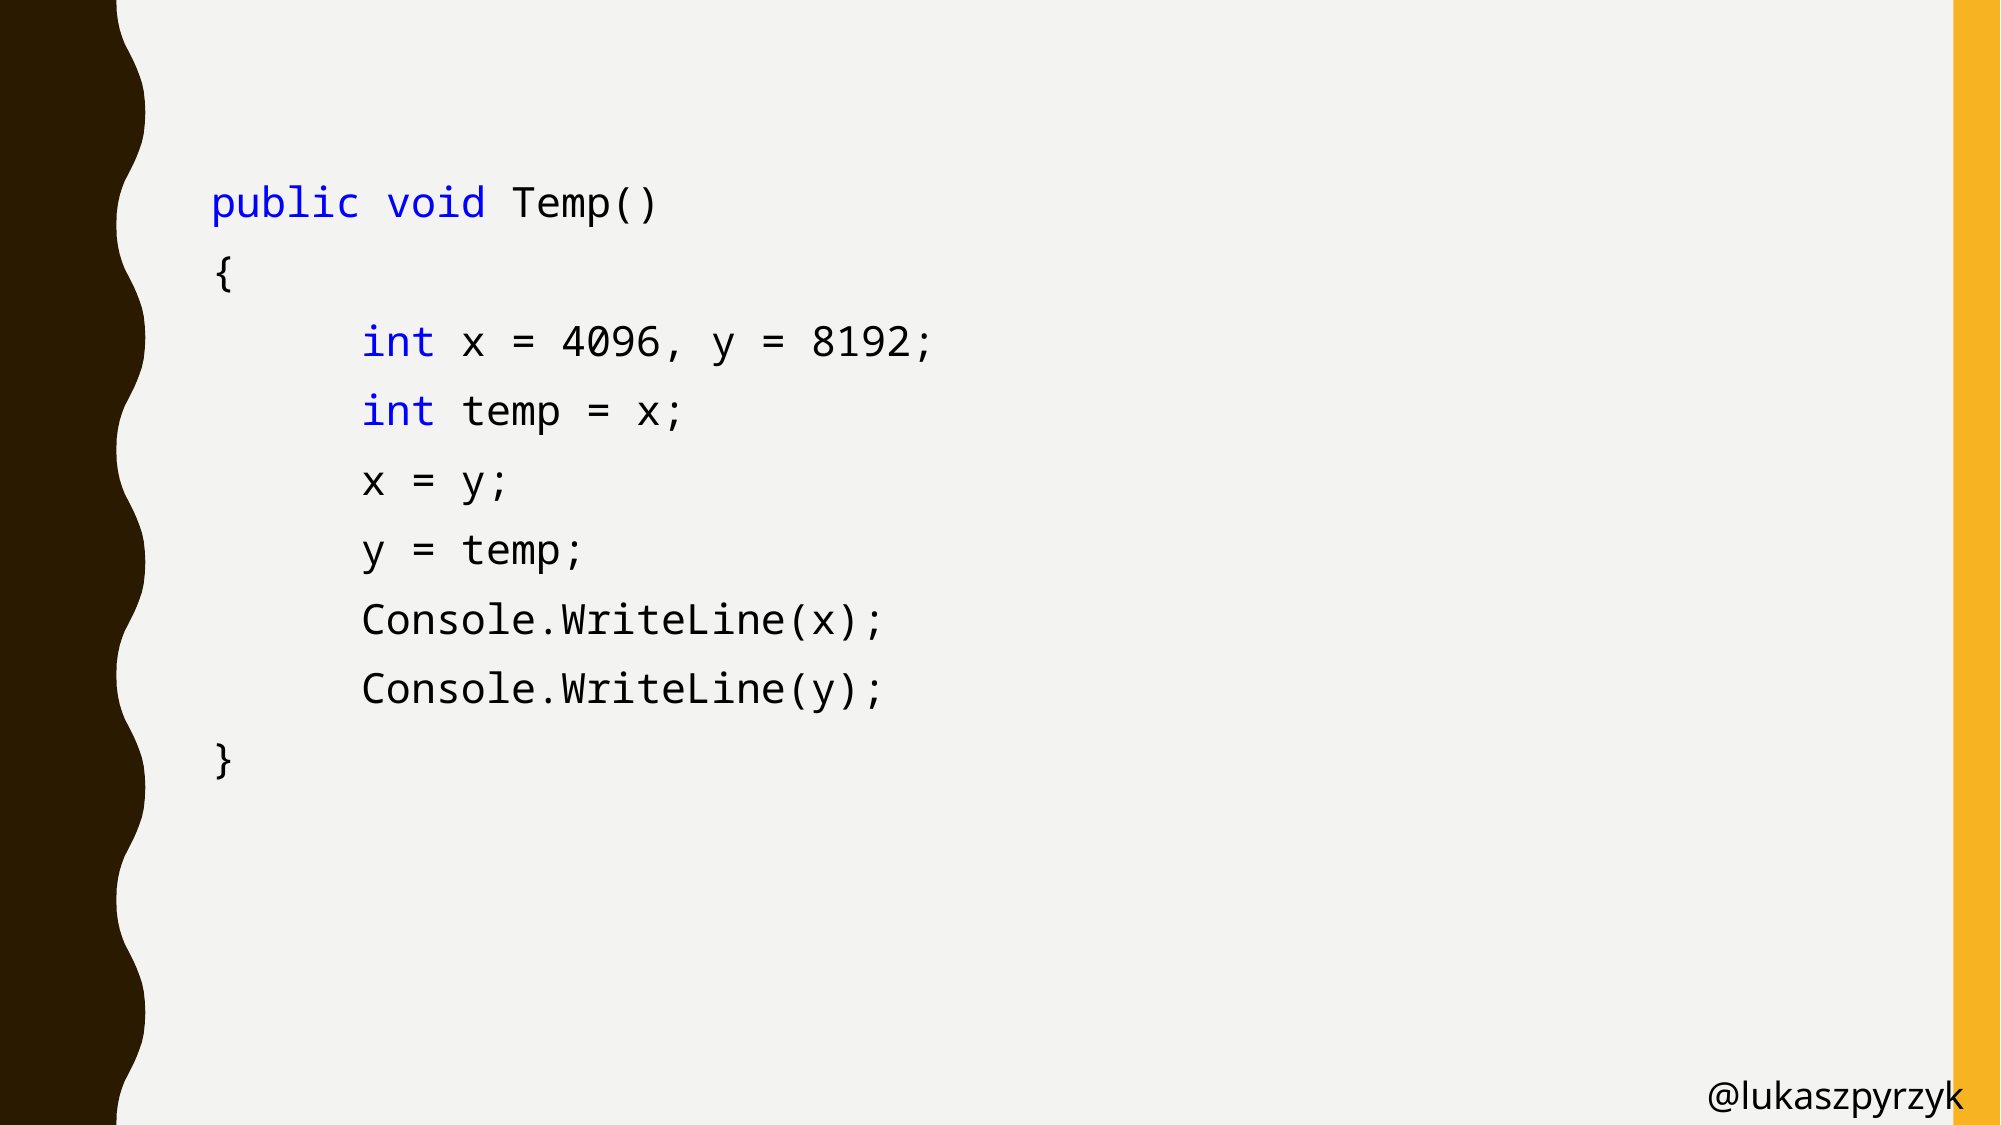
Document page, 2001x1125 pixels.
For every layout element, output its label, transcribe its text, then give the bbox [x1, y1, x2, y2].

list public void Temp() { int x = 4096, y = 8192; int temp = x; x = y; y = temp; Console.WriteLine(x); Console.WriteLine(y); } [196, 162, 1866, 797]
text_box @lukaszpyrzyk [1692, 1064, 2000, 1125]
